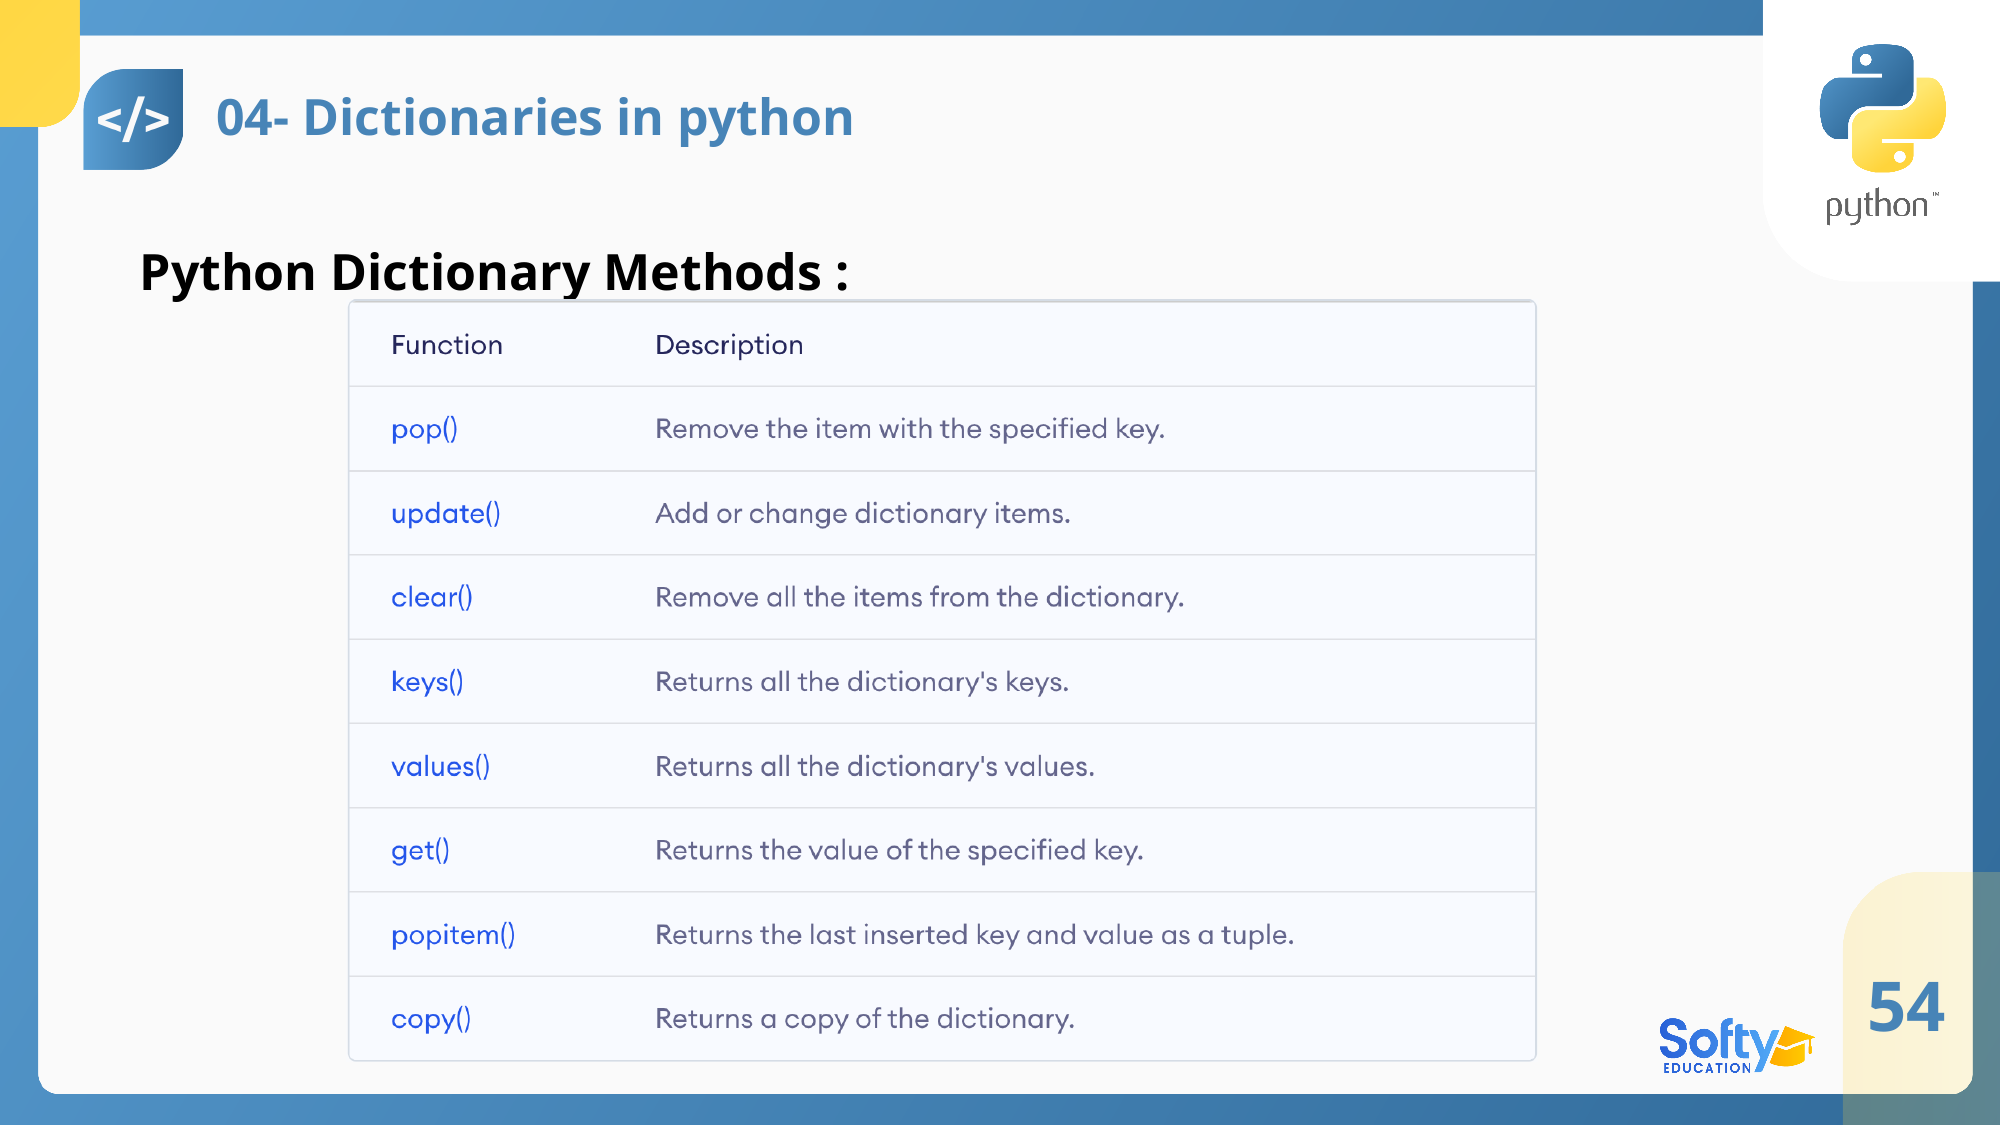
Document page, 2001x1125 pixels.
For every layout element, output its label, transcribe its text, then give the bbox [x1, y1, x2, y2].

text_box 04- Dictionaries in python [201, 78, 993, 170]
text_box Python Dictionary Methods : [124, 195, 1760, 316]
picture [0, 0, 2000, 1125]
text_box ‹#› [1846, 947, 1967, 1072]
